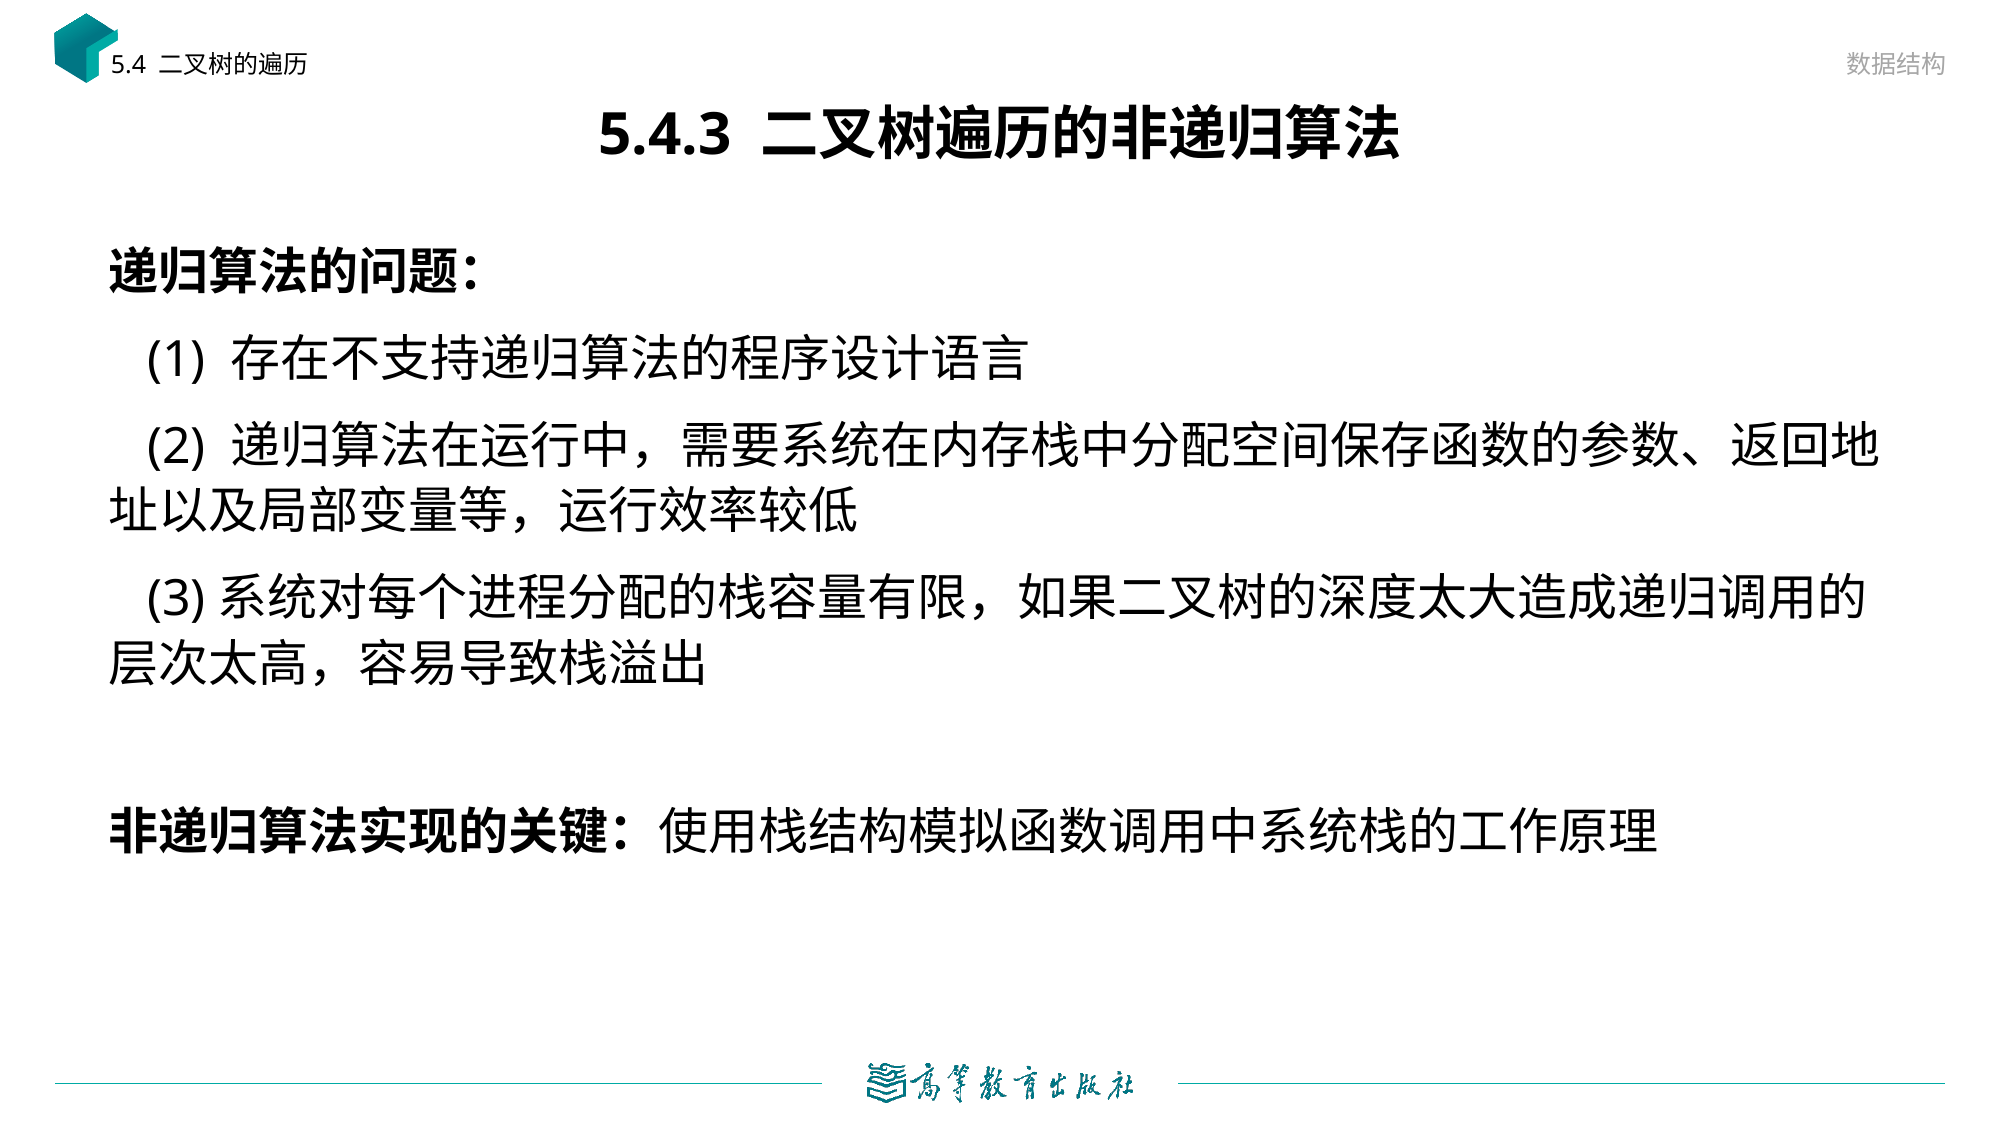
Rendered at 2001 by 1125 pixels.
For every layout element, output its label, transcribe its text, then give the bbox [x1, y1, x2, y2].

subtitle 5.4 二叉树的遍历 [95, 44, 894, 99]
picture [867, 1063, 1133, 1103]
text_box 递归算法的问题： (1) 存在不支持递归算法的程序设计语言 (2) 递归算法在运行中，需要系统在内存栈中分配空间保存函数的参数、返回地址以及局部变量等，运行效率较低 (3)系统对每个进程分配的栈容量有限，如果二叉树的深度太大造成递归调用的层次太高，容易导致栈溢出 非递归算法实现的关键：使用栈结构模拟函数调用中系统栈的工作原理 [93, 225, 1907, 1033]
title 5.4.3 二叉树遍历的非递归算法 [137, 92, 1863, 178]
list 数据结构 [1115, 32, 1962, 86]
